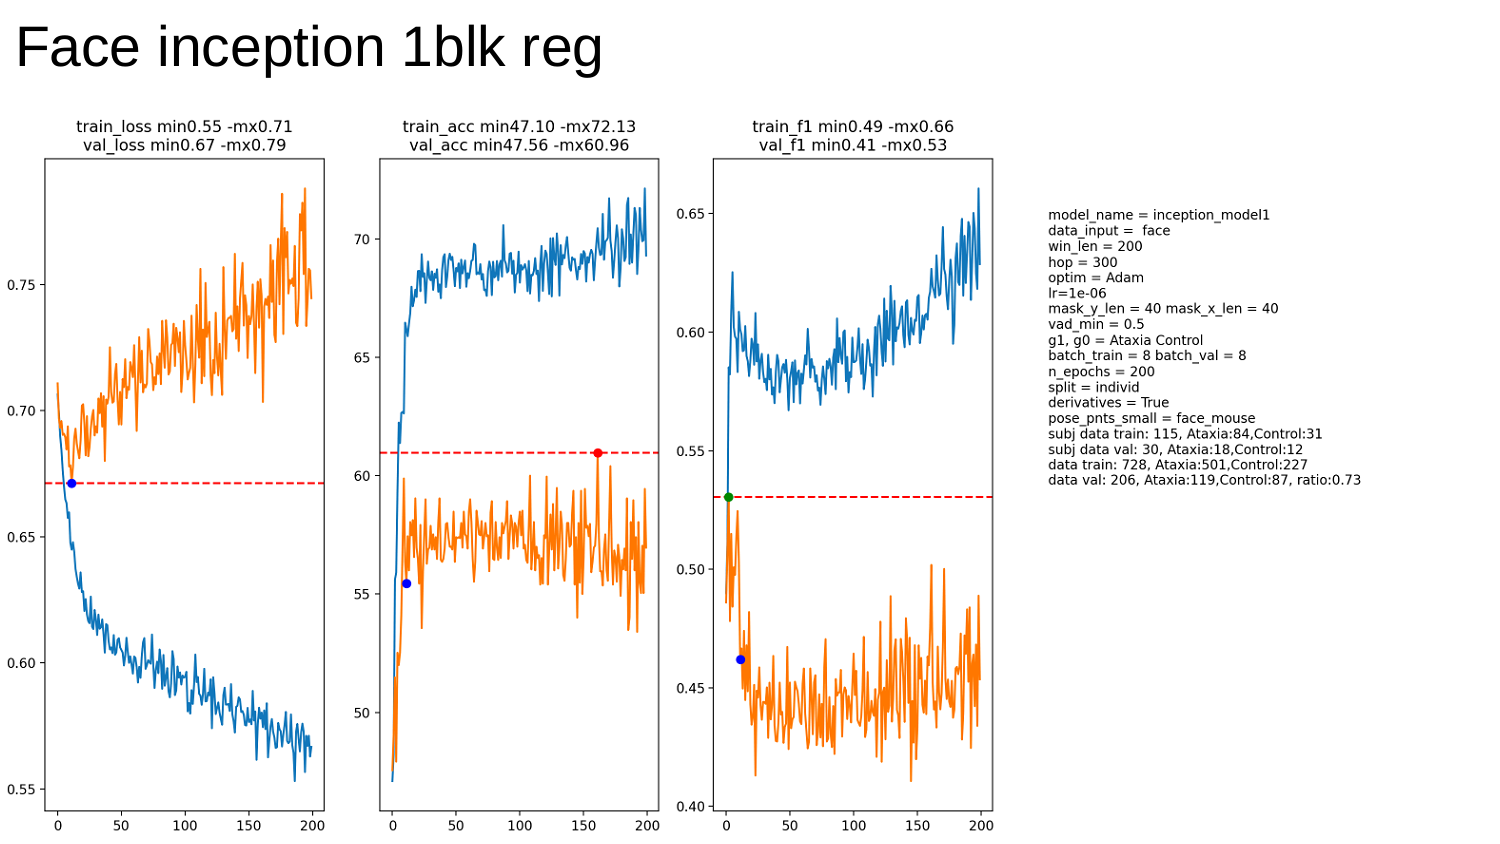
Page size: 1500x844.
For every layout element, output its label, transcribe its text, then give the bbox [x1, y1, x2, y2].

picture [0, 108, 1410, 844]
title Face inception 1blk reg [0, 0, 1398, 94]
